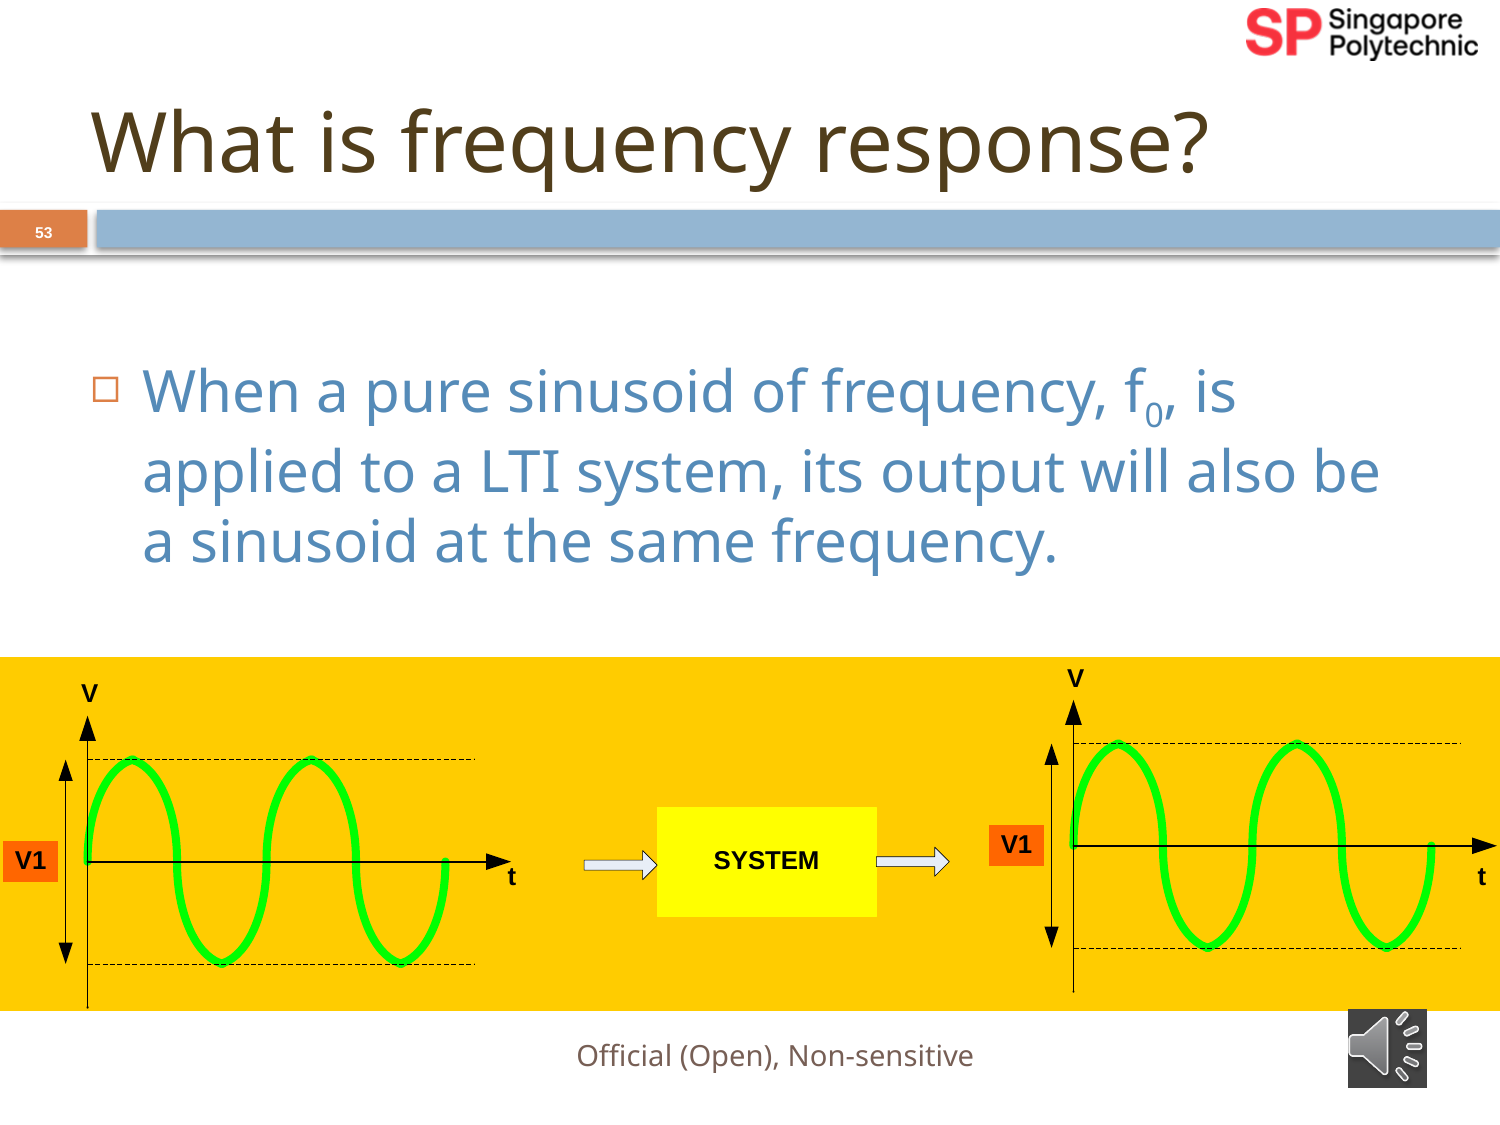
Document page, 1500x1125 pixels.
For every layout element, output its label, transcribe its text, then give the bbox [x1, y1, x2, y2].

picture [1245, 8, 1478, 62]
footer Official (Open), Non-sensitive [99, 1025, 990, 1085]
title What is frequency response? [75, 45, 1425, 233]
slide_number 53 [0, 208, 88, 249]
picture [1347, 1008, 1428, 1089]
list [0, 656, 1500, 1012]
list When a pure sinusoid of frequency, f0, is applied to a LTI system, its output will also be a sinusoid at the same frequency. [75, 262, 1398, 655]
